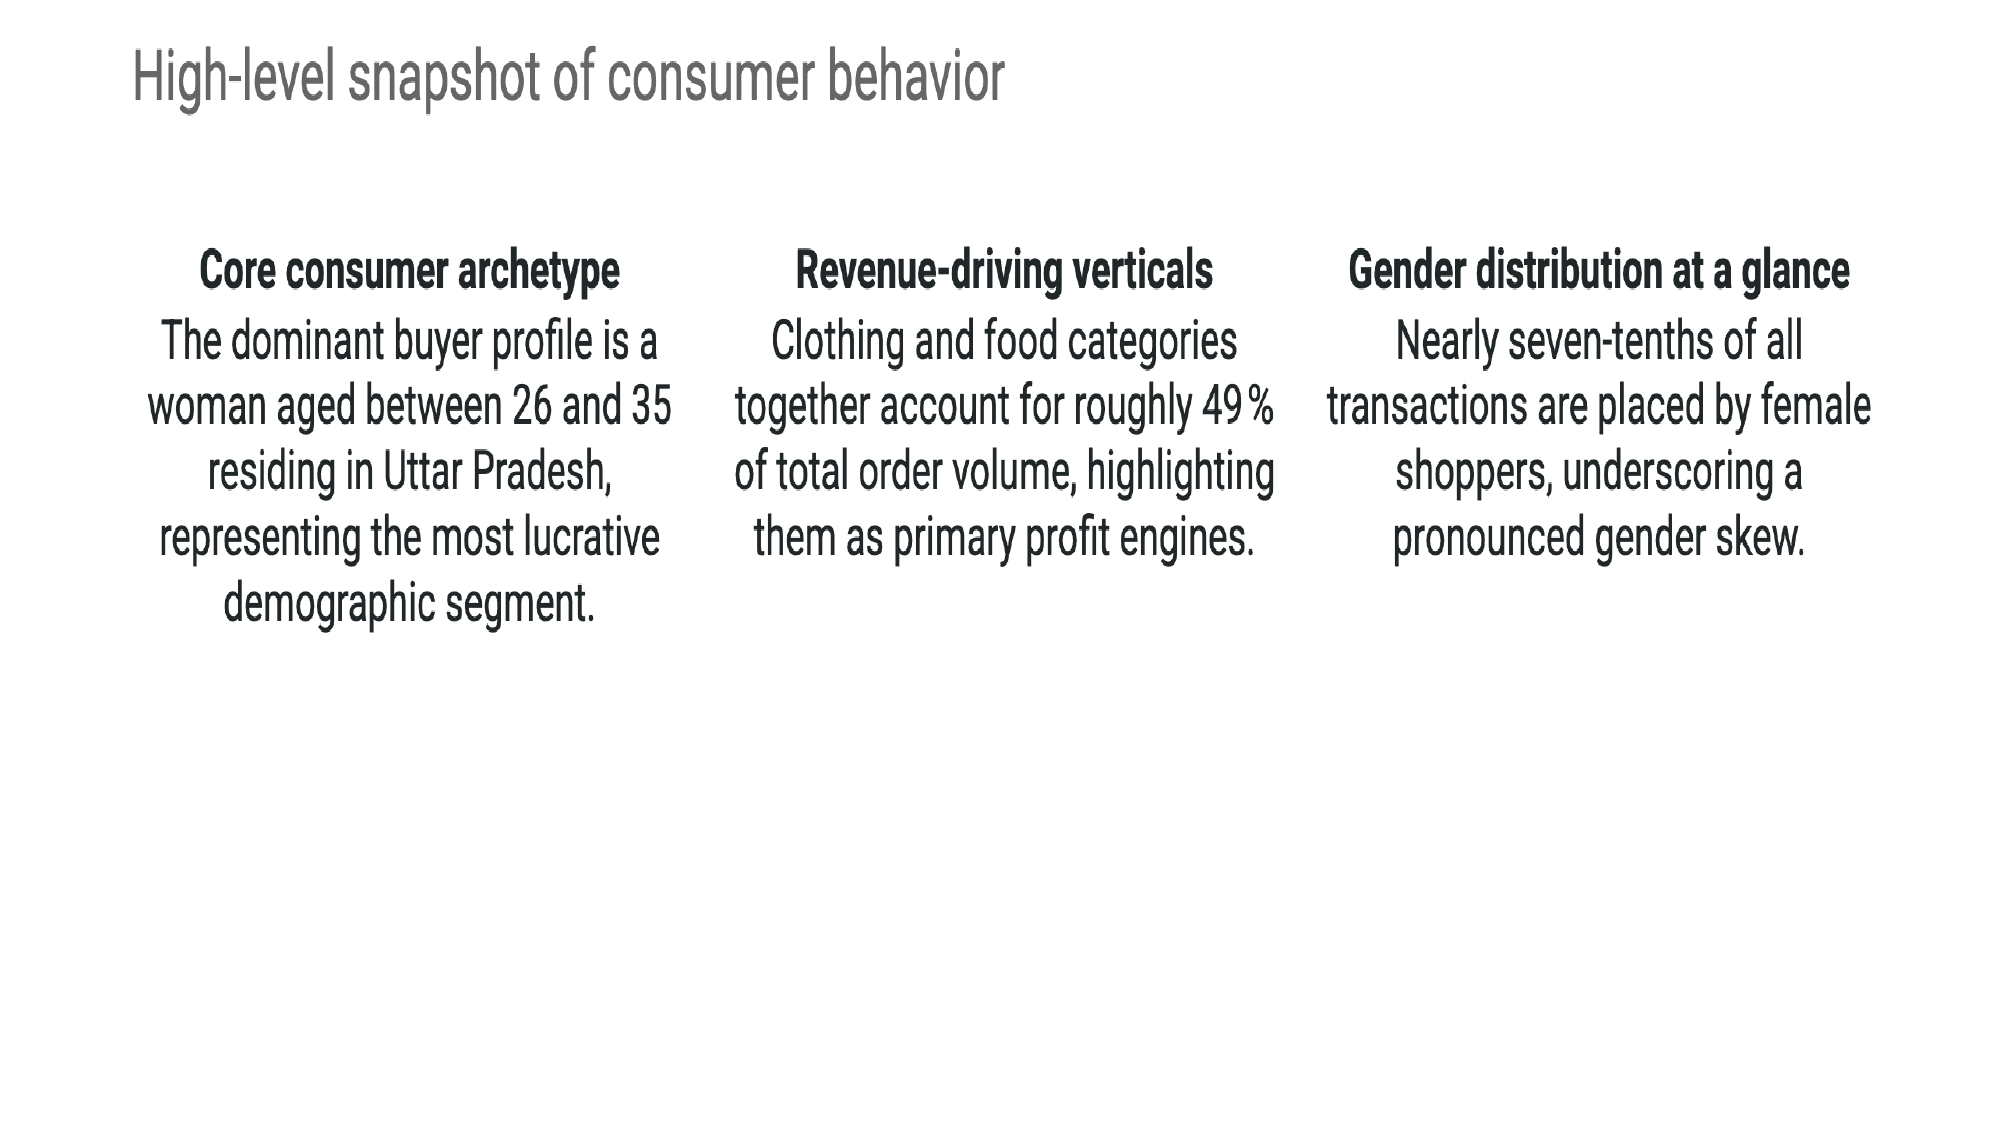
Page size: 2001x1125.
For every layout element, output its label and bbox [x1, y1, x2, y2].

list [119, 29, 1912, 1066]
